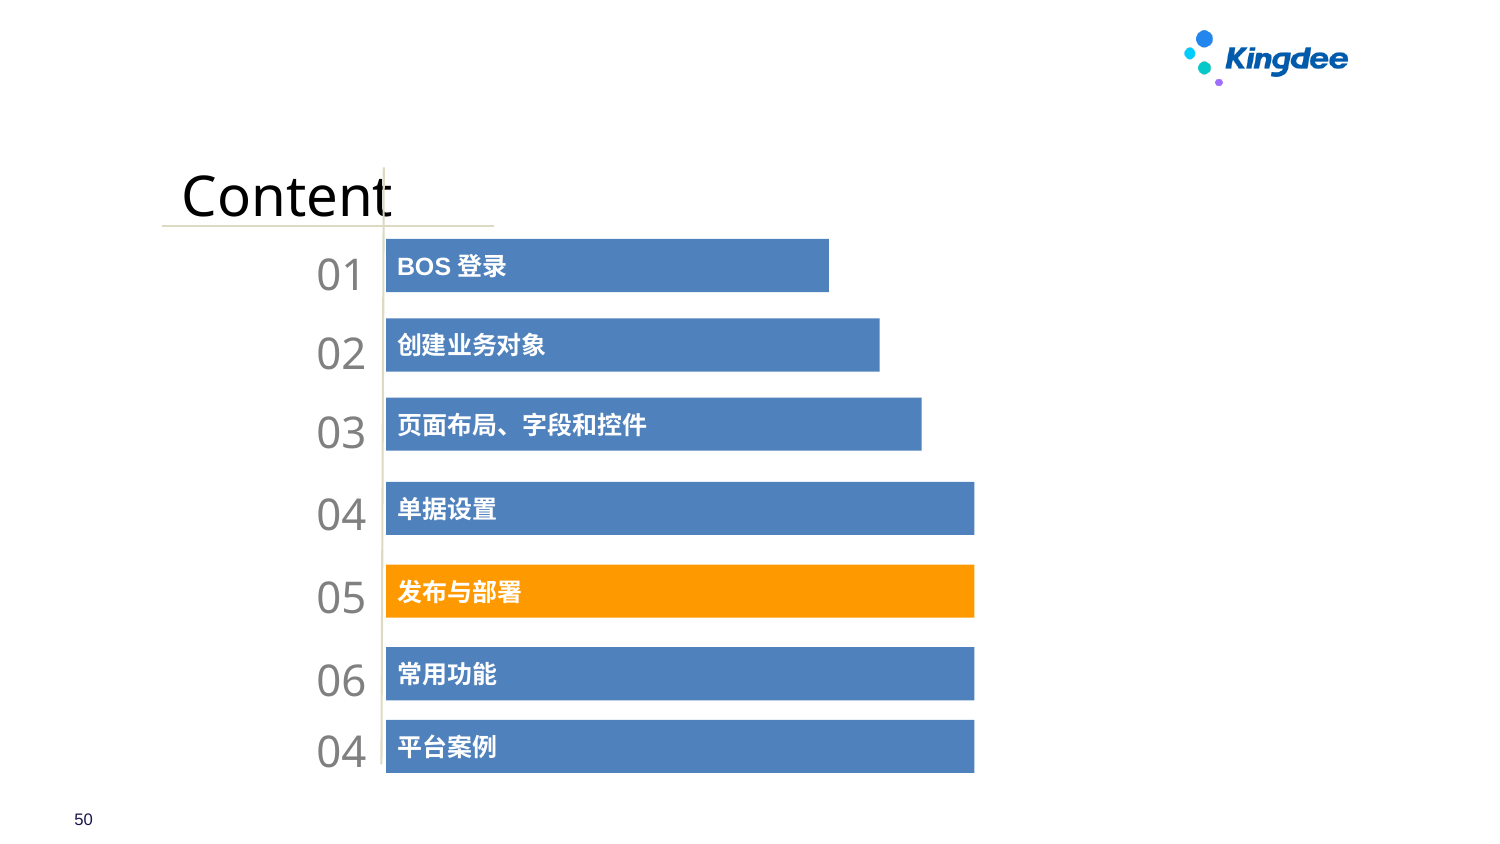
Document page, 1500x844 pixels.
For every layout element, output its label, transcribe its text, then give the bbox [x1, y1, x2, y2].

text_box 06 [294, 634, 376, 705]
text_box 创建业务对象 [389, 318, 880, 372]
text_box 常用功能 [389, 647, 975, 701]
text_box 平台案例 [386, 719, 975, 773]
picture [1184, 30, 1354, 86]
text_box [381, 167, 385, 225]
text_box 04 [294, 469, 376, 547]
text_box 04 [294, 705, 382, 784]
text_box Content [166, 152, 473, 219]
text_box 页面布局、字段和控件 [389, 397, 922, 451]
text_box 单据设置 [389, 481, 975, 535]
text_box 02 [294, 307, 376, 386]
text_box BOS登录 [389, 238, 829, 293]
text_box 03 [294, 386, 376, 465]
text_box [381, 235, 385, 765]
text_box 05 [294, 551, 376, 630]
text_box 发布与部署 [389, 564, 975, 618]
text_box 01 [294, 235, 376, 307]
